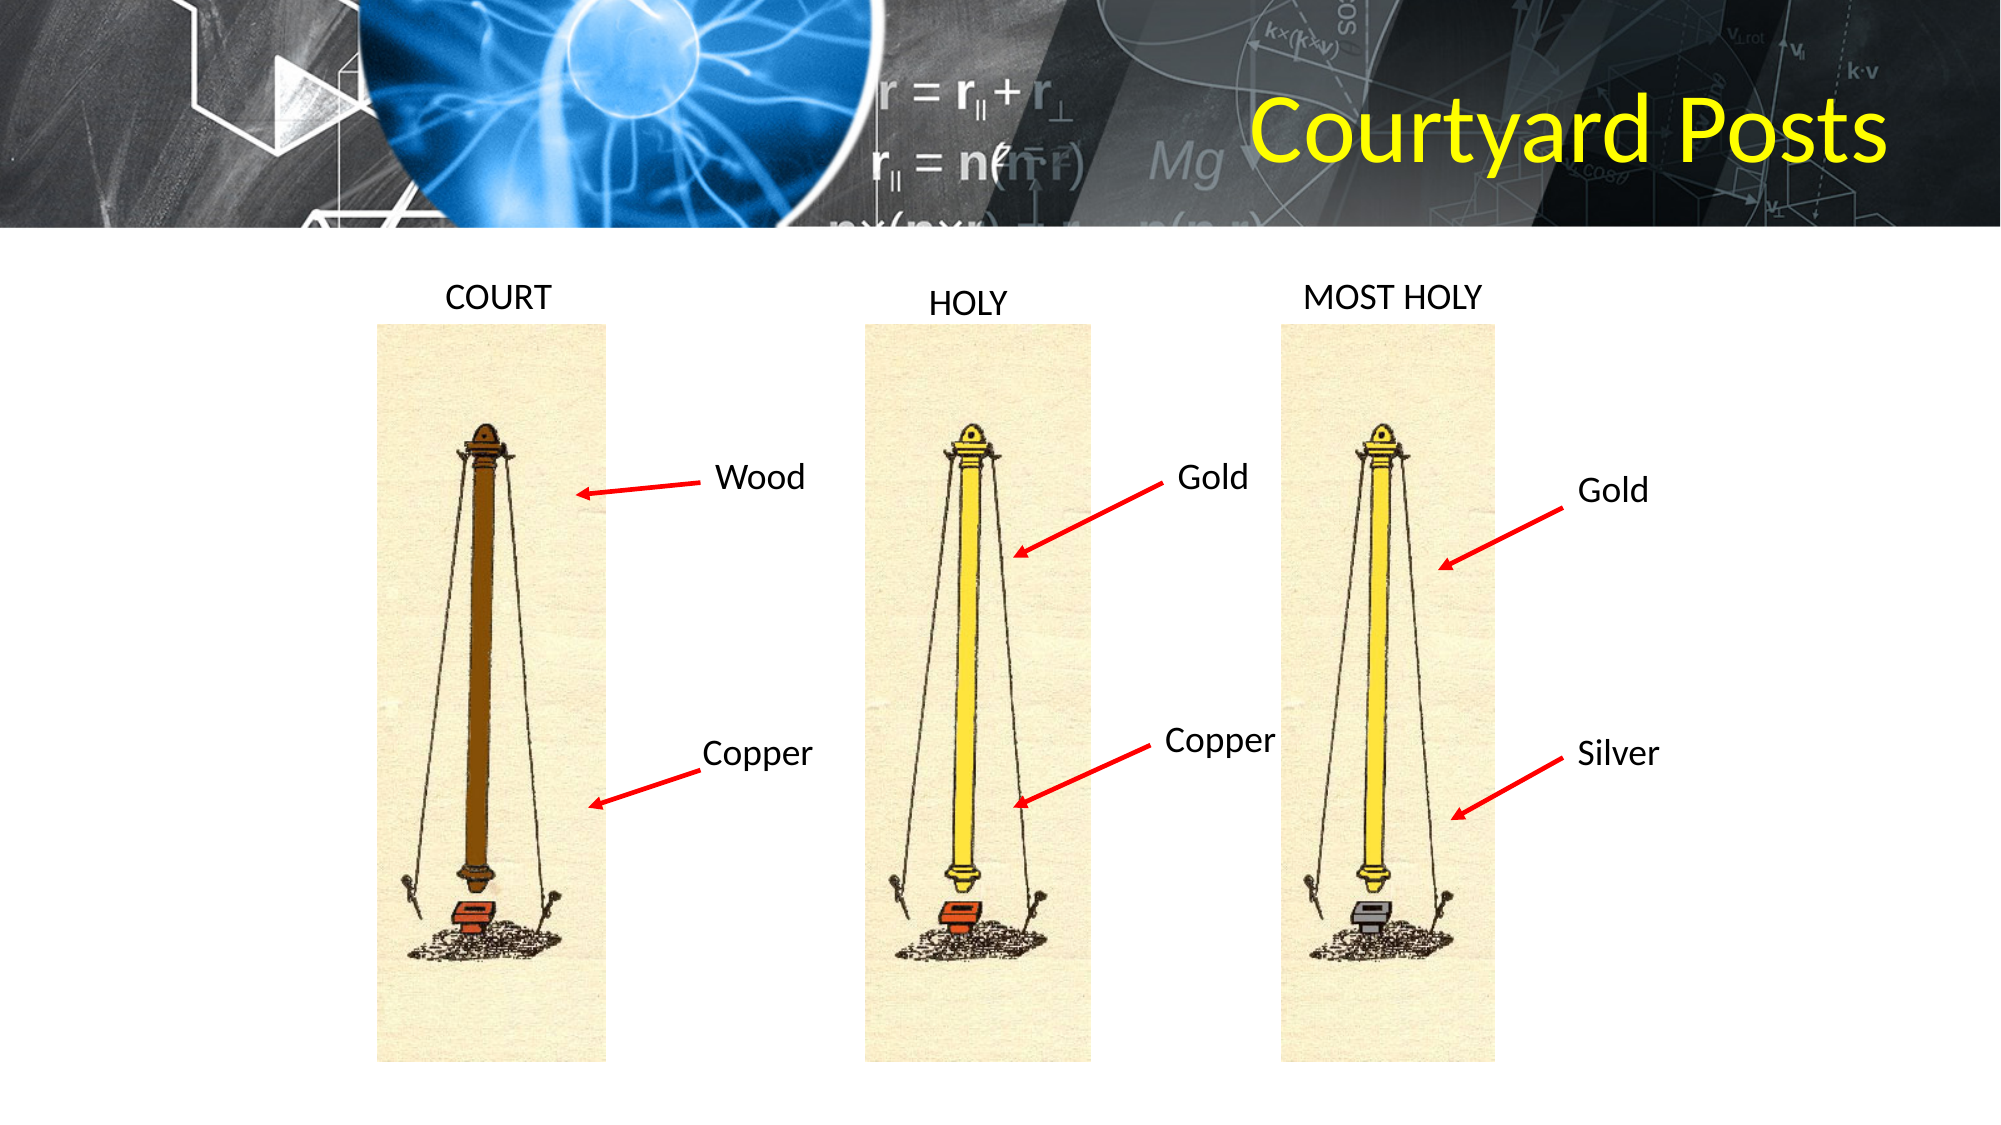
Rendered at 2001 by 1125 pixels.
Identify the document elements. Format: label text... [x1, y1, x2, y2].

text_box Wood [700, 445, 851, 505]
text_box COURT [430, 264, 606, 323]
text_box Silver [1563, 720, 1726, 780]
text_box HOLY [914, 270, 1052, 322]
text_box MOST HOLY [1288, 264, 1564, 325]
text_box Gold [1163, 445, 1276, 505]
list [864, 324, 1091, 1063]
picture [0, 0, 2001, 1125]
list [377, 324, 606, 1063]
text_box Copper [687, 720, 851, 780]
text_box Copper [1150, 707, 1276, 768]
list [1281, 324, 1495, 1063]
title Courtyard Posts [98, 39, 1905, 207]
text_box Gold [1563, 457, 1689, 518]
